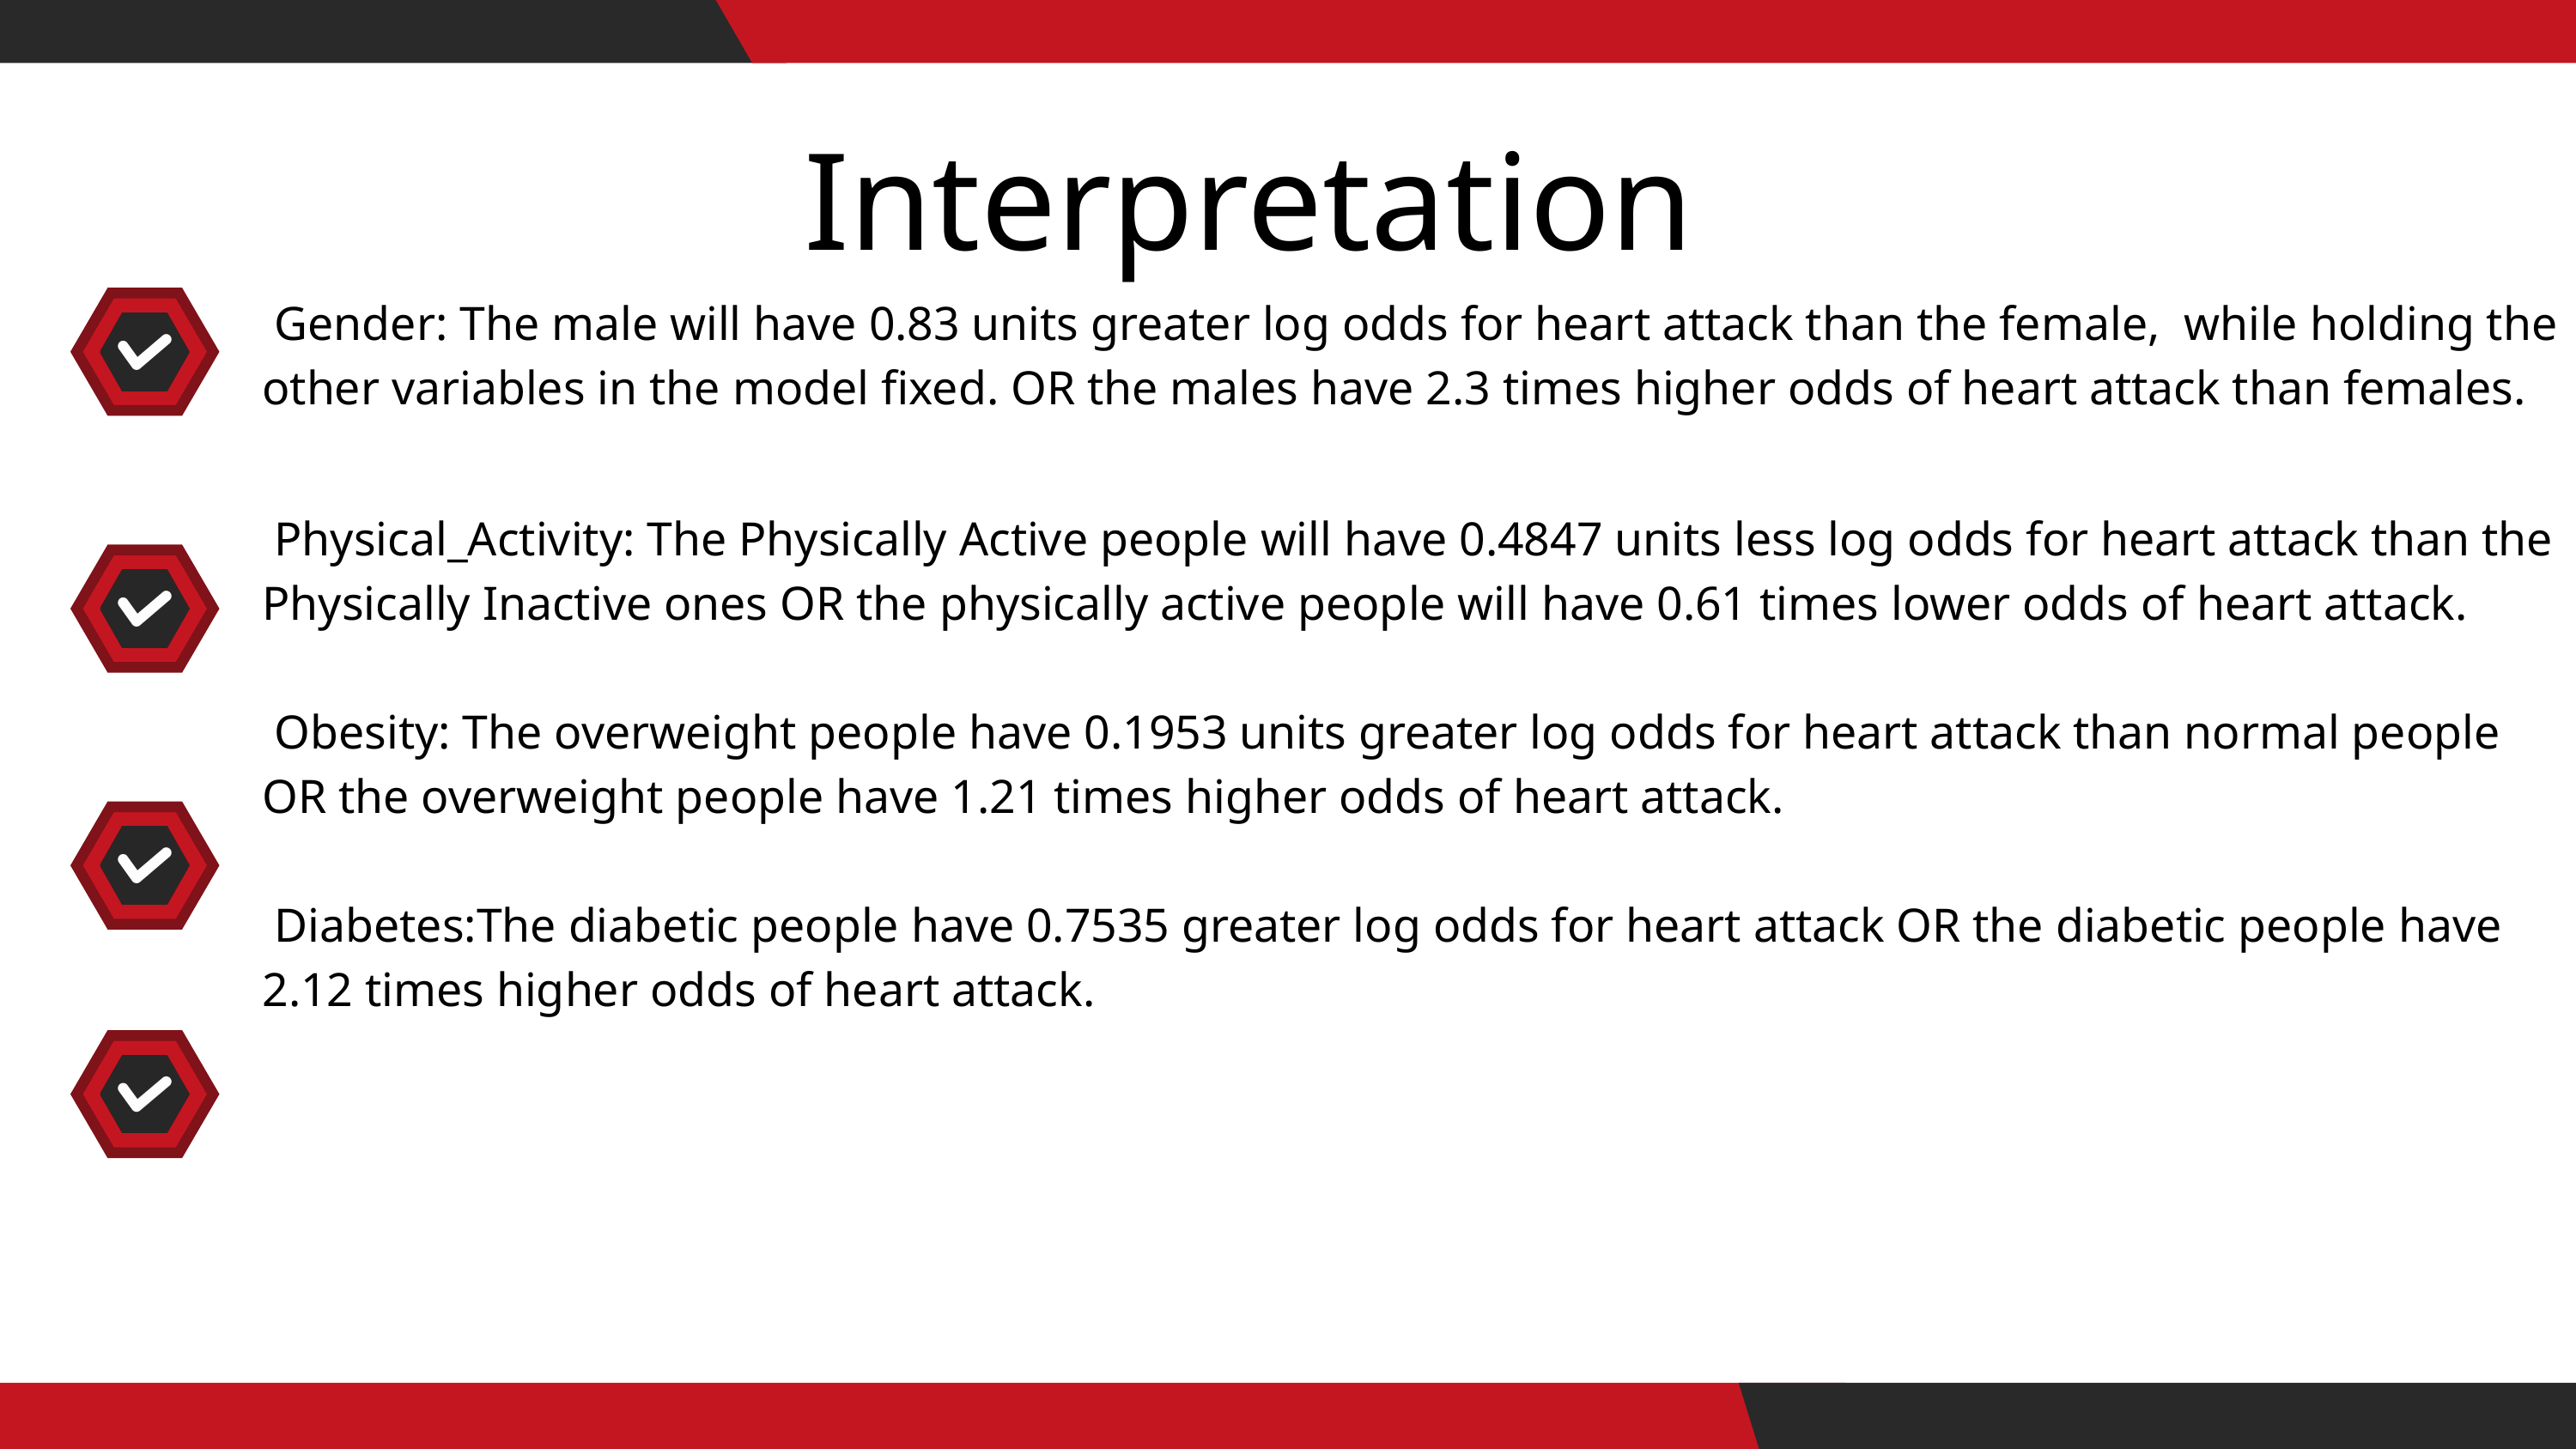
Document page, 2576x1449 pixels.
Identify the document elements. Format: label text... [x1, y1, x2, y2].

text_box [76, 293, 214, 411]
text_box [0, 0, 673, 64]
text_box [678, 0, 2576, 64]
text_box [76, 1034, 214, 1154]
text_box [76, 806, 214, 925]
text_box Gender: The male will have 0.83 units greater log odds for heart attack than the female, while holding the other variables in the model fixed. OR the males have 2.3 times higher odds of heart attack than females. Physical_Activity: The Physically Active people will have 0.4847 units less log odds for heart attack than the Physically Inactive ones OR the physically active people will have 0.61 times lower odds of heart attack. Obesity: The overweight people have 0.1953 units greater log odds for heart attack than normal people OR the overweight people have 1.21 times higher odds of heart attack. Diabetes:The diabetic people have 0.7535 greater log odds for heart attack OR the diabetic people have 2.12 times higher odds of heart attack. [262, 285, 2576, 1081]
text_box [76, 549, 214, 668]
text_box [1738, 1382, 2576, 1449]
text_box Interpretation [642, 89, 1856, 277]
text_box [0, 1382, 1738, 1449]
